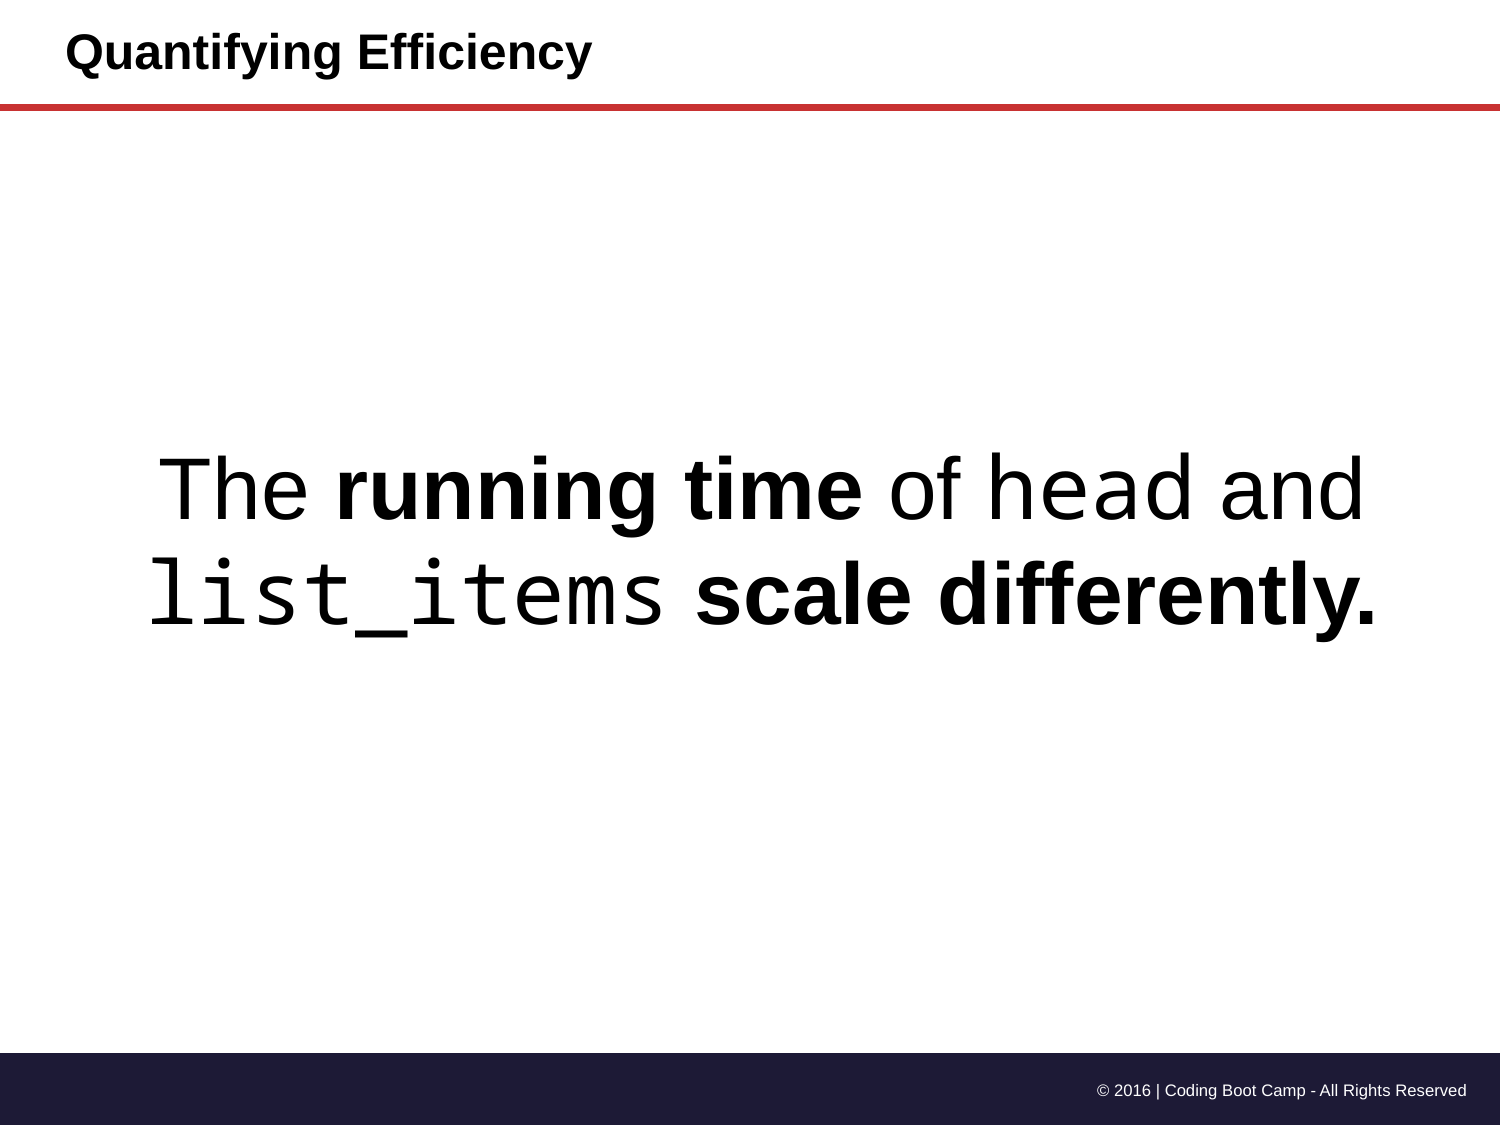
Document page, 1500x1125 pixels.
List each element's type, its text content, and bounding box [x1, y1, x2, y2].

title Quantifying Efficiency [50, 0, 1425, 108]
text_box The running time of head and list_items scale differently. [49, 424, 1475, 650]
